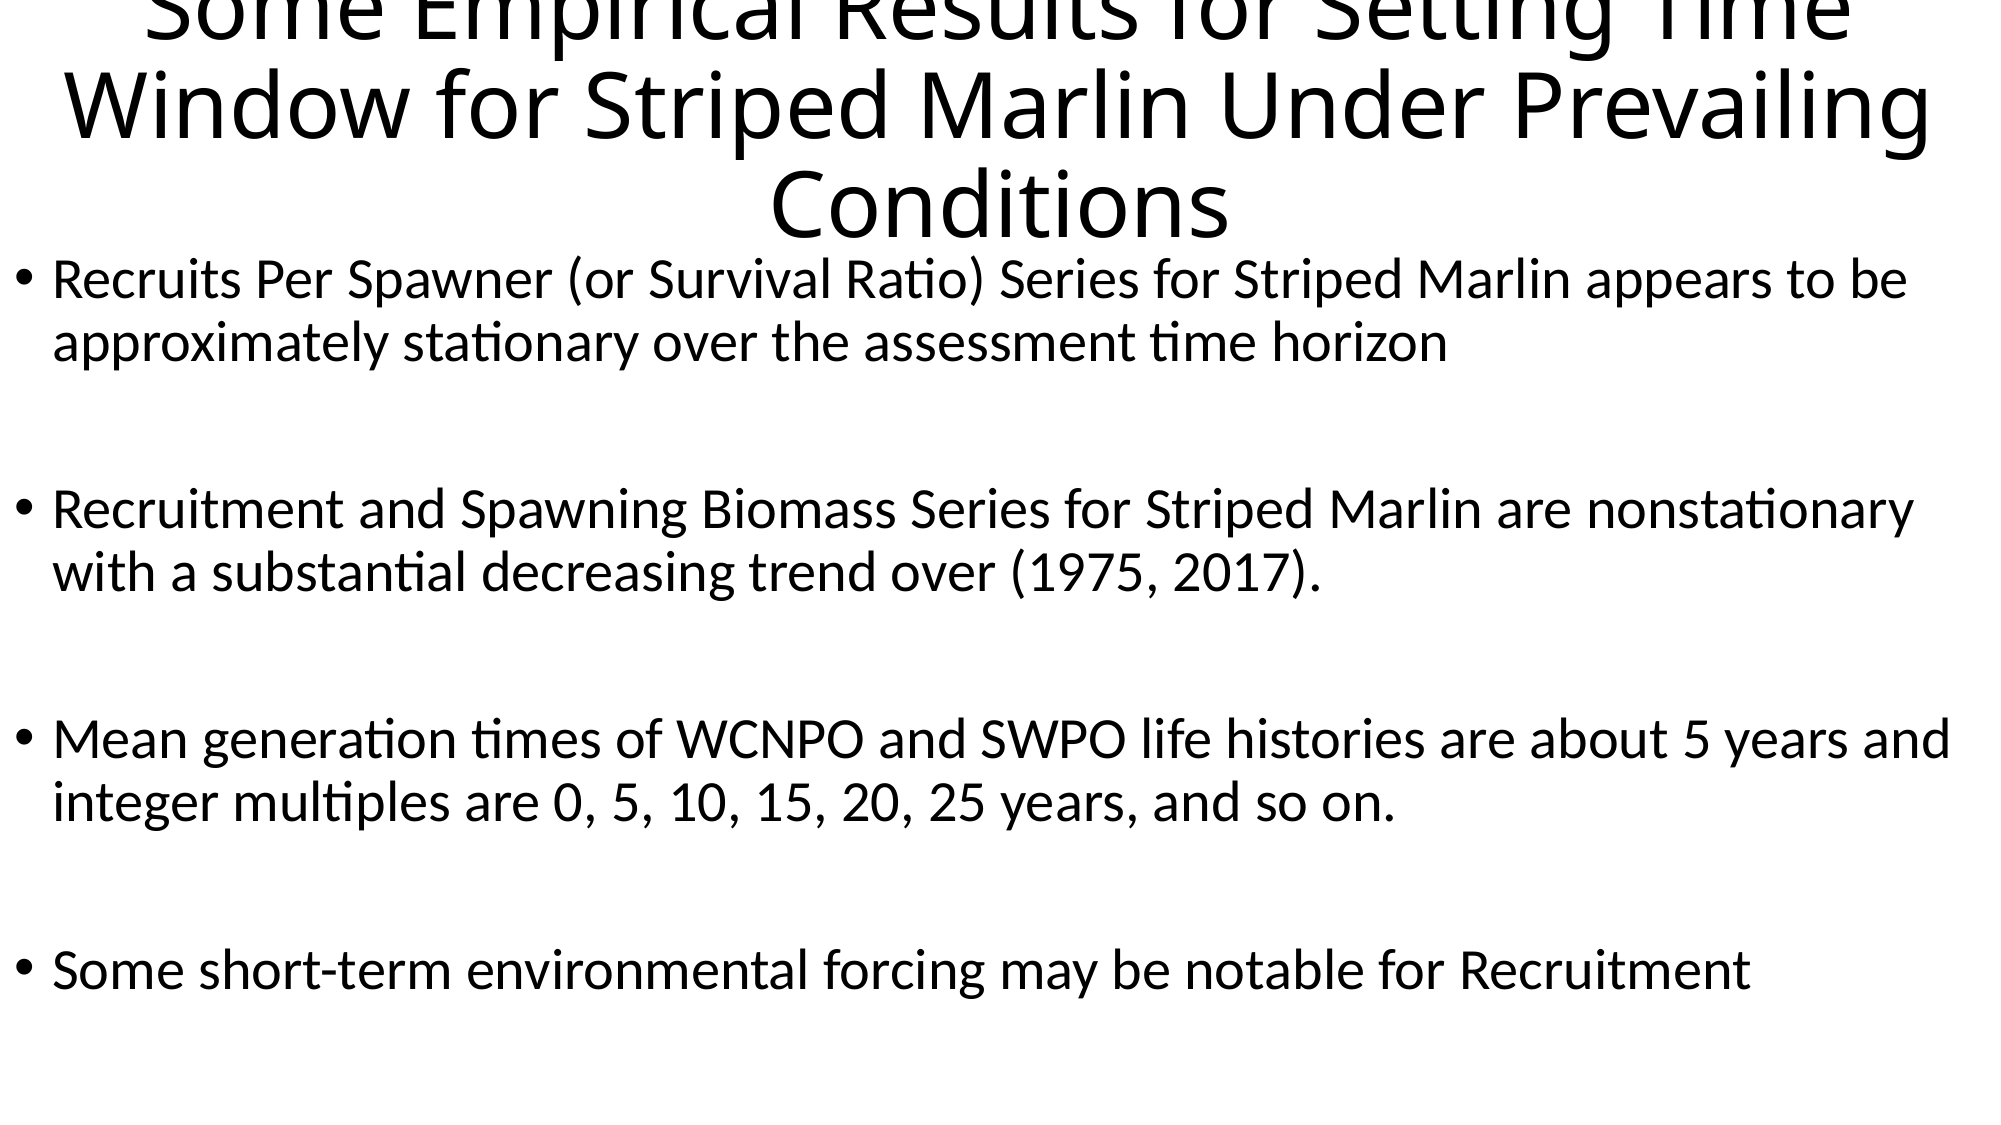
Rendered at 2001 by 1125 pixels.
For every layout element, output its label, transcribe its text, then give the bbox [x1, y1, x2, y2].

text_box Recruits Per Spawner (or Survival Ratio) Series for Striped Marlin appears to be approximately stationary over the assessment time horizon Recruitment and Spawning Biomass Series for Striped Marlin are nonstationary with a substantial decreasing trend over (1975, 2017). Mean generation times of WCNPO and SWPO life histories are about 5 years and integer multiples are 0, 5, 10, 15, 20, 25 years, and so on. Some short-term environmental forcing may be notable for Recruitment [0, 240, 2000, 1125]
title Some Empirical Results for Setting Time Window for Striped Marlin Under Prevailing Conditions [0, 0, 2000, 218]
